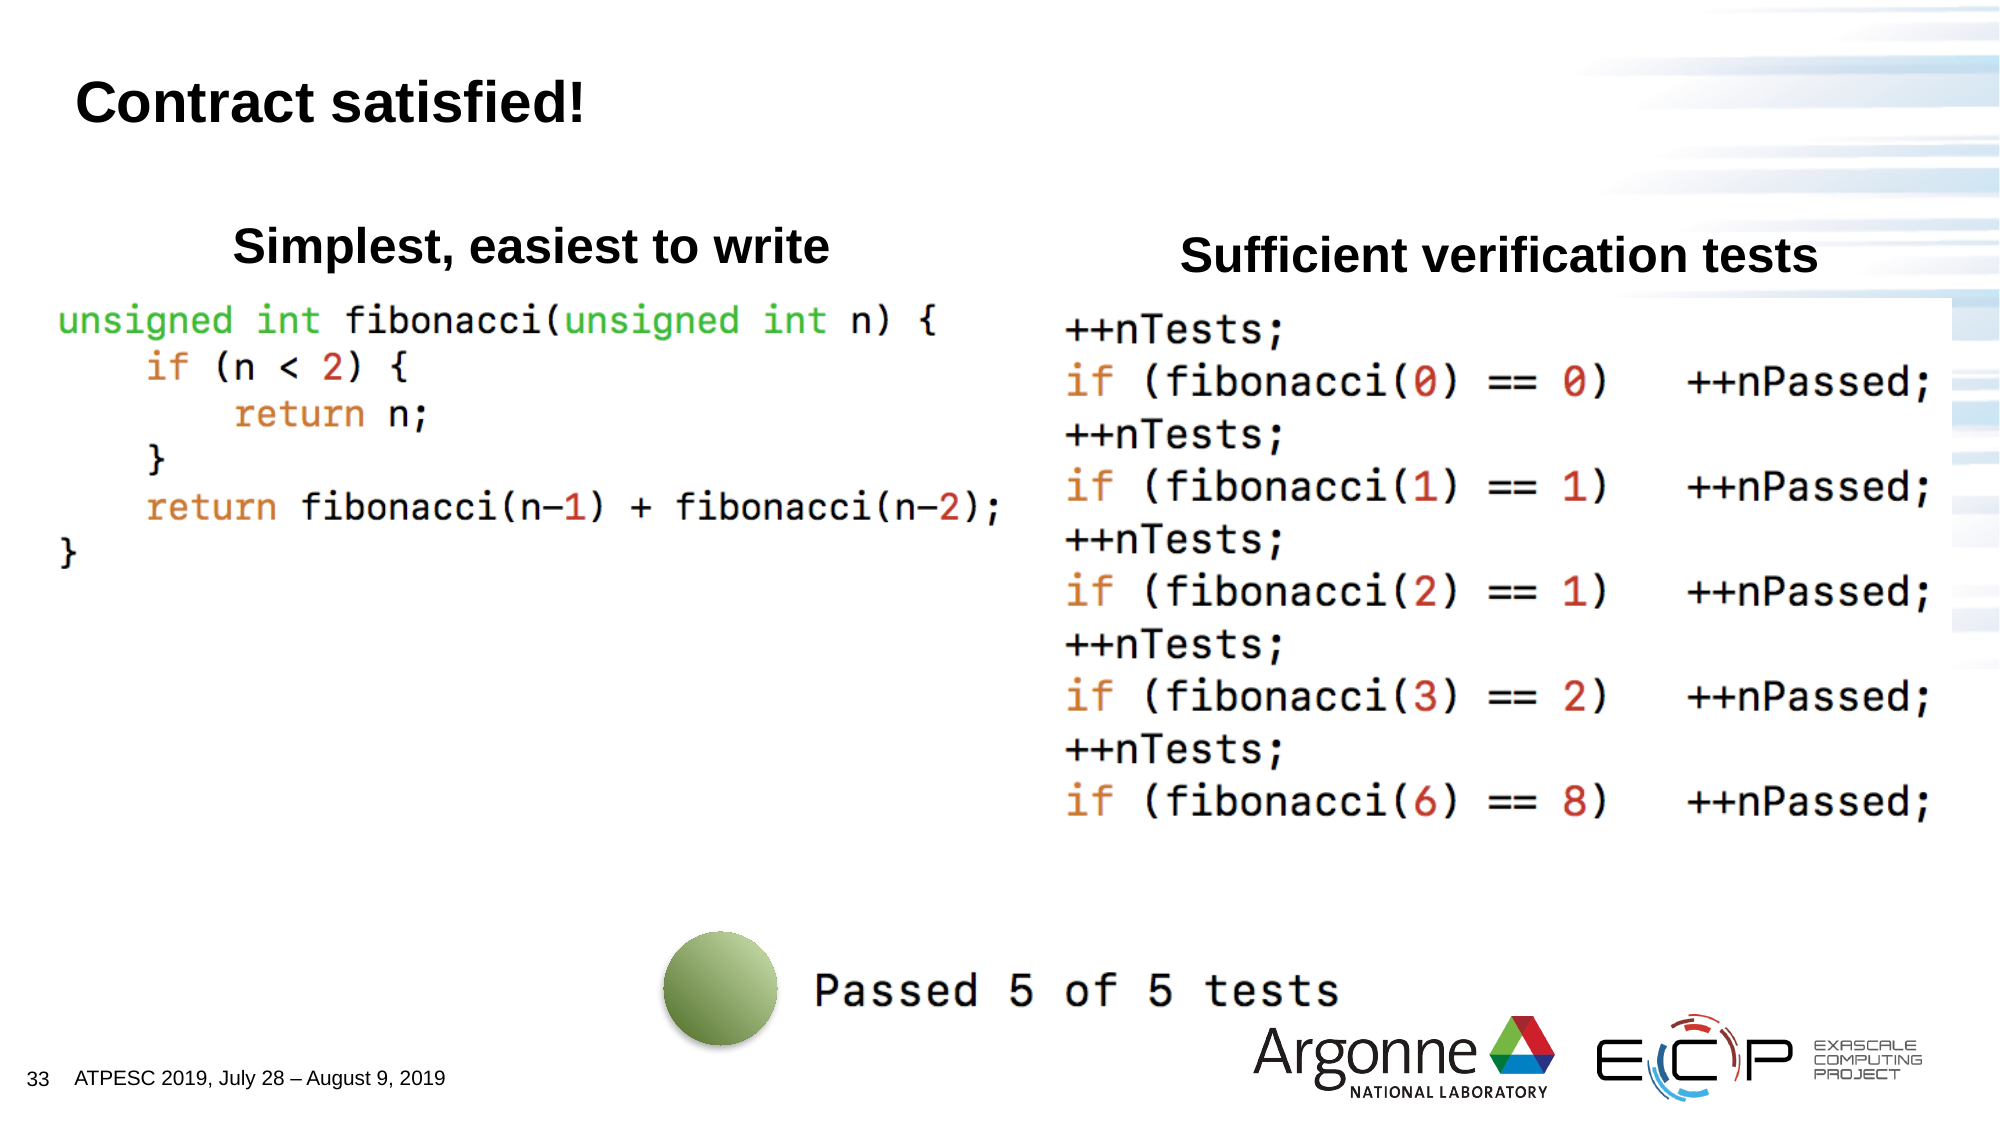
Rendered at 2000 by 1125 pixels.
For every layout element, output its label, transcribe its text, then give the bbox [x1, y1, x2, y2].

picture [802, 950, 1555, 1098]
text_box [663, 931, 778, 1046]
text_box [1048, 213, 1952, 849]
title Contract satisfied! [59, 67, 1926, 218]
picture [1531, 0, 2000, 669]
picture [1597, 1014, 1922, 1102]
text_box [44, 204, 1019, 591]
